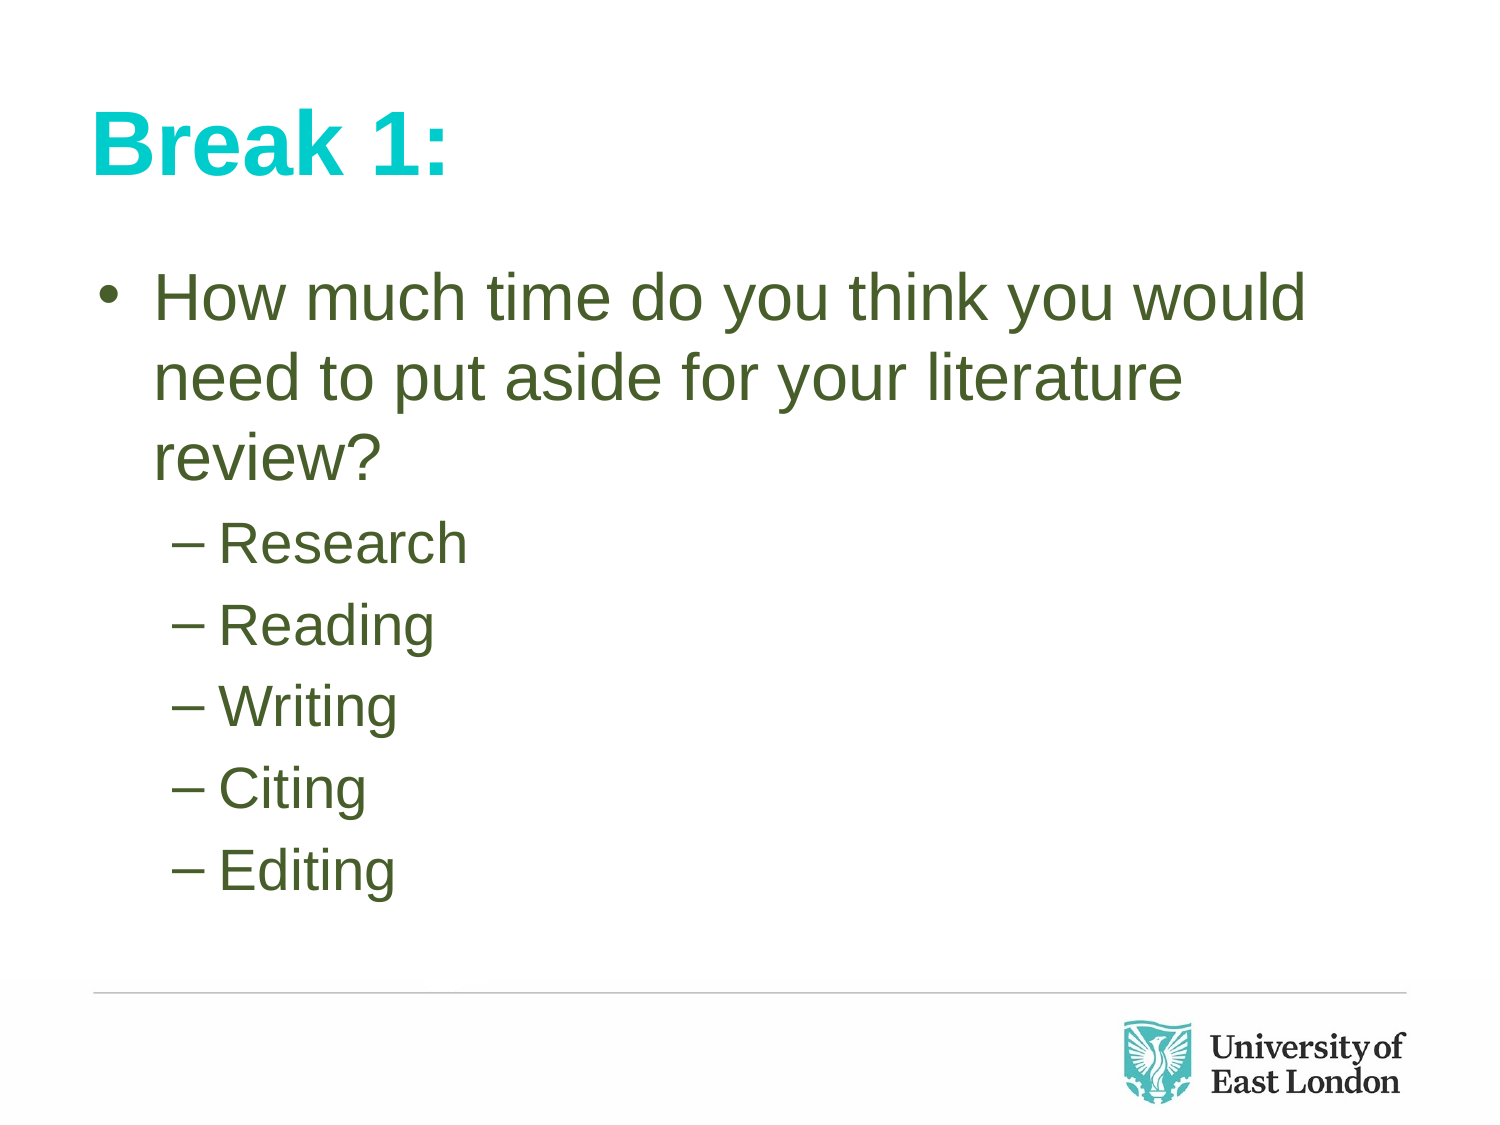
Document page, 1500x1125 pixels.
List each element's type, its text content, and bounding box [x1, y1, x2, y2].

picture [0, 980, 1500, 1125]
list How much time do you think you would need to put aside for your literature review? Research Reading Writing Citing Editing [82, 246, 1432, 989]
title Break 1: [75, 45, 1425, 233]
